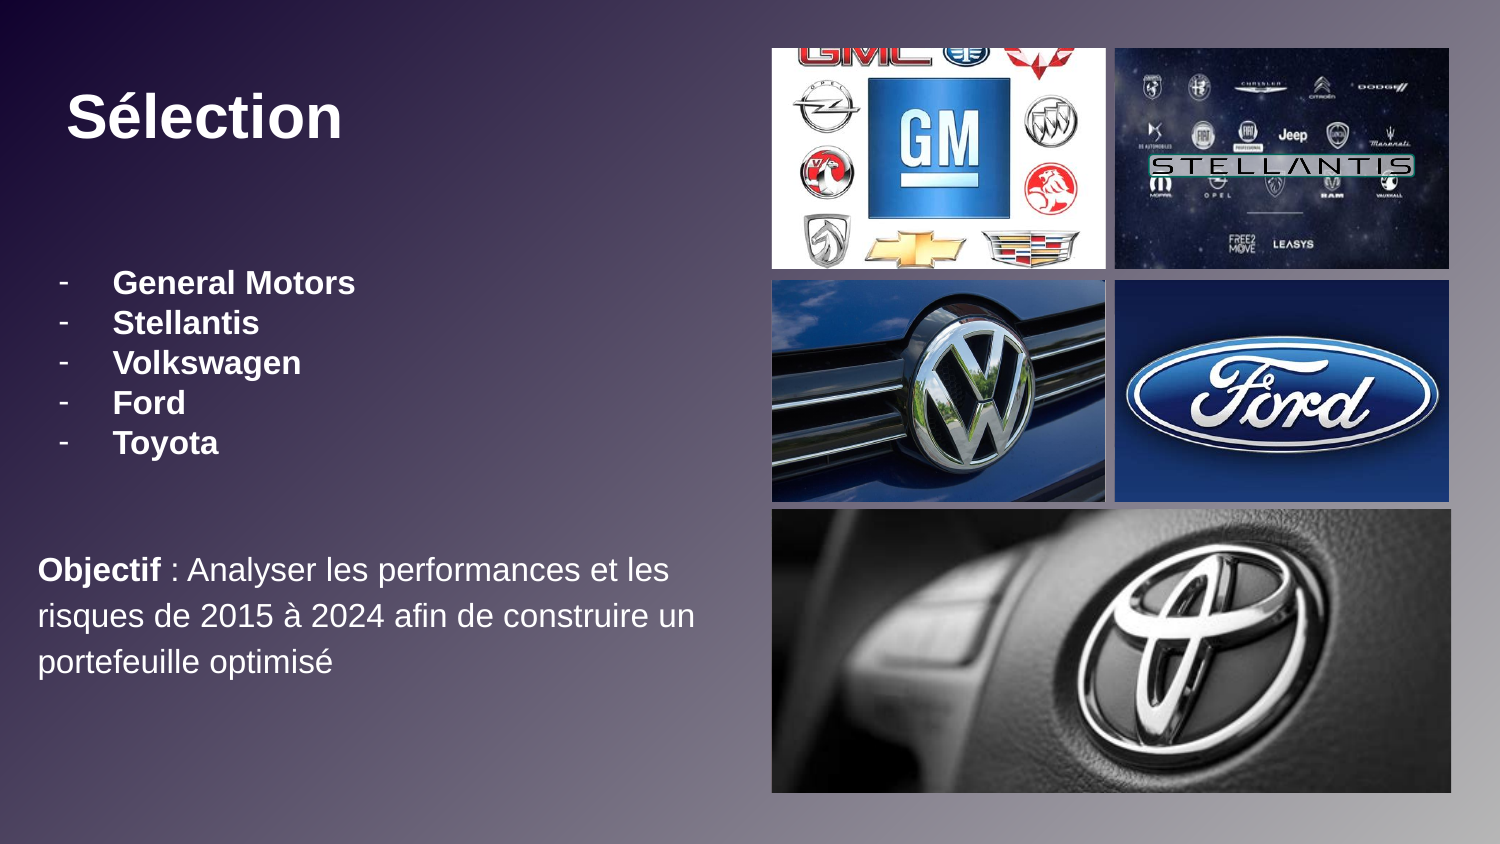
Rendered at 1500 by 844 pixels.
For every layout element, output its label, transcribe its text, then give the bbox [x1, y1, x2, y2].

picture [771, 508, 1452, 793]
picture [771, 47, 1107, 269]
picture [1114, 280, 1450, 502]
list General Motors Stellantis Volkswagen Ford Toyota Objectif : Analyser les performances et les risques de 2015 à 2024 afin de construire un portefeuille optimisé [22, 246, 752, 804]
picture [1114, 47, 1450, 269]
title Sélection [51, 60, 765, 162]
picture [771, 280, 1107, 502]
